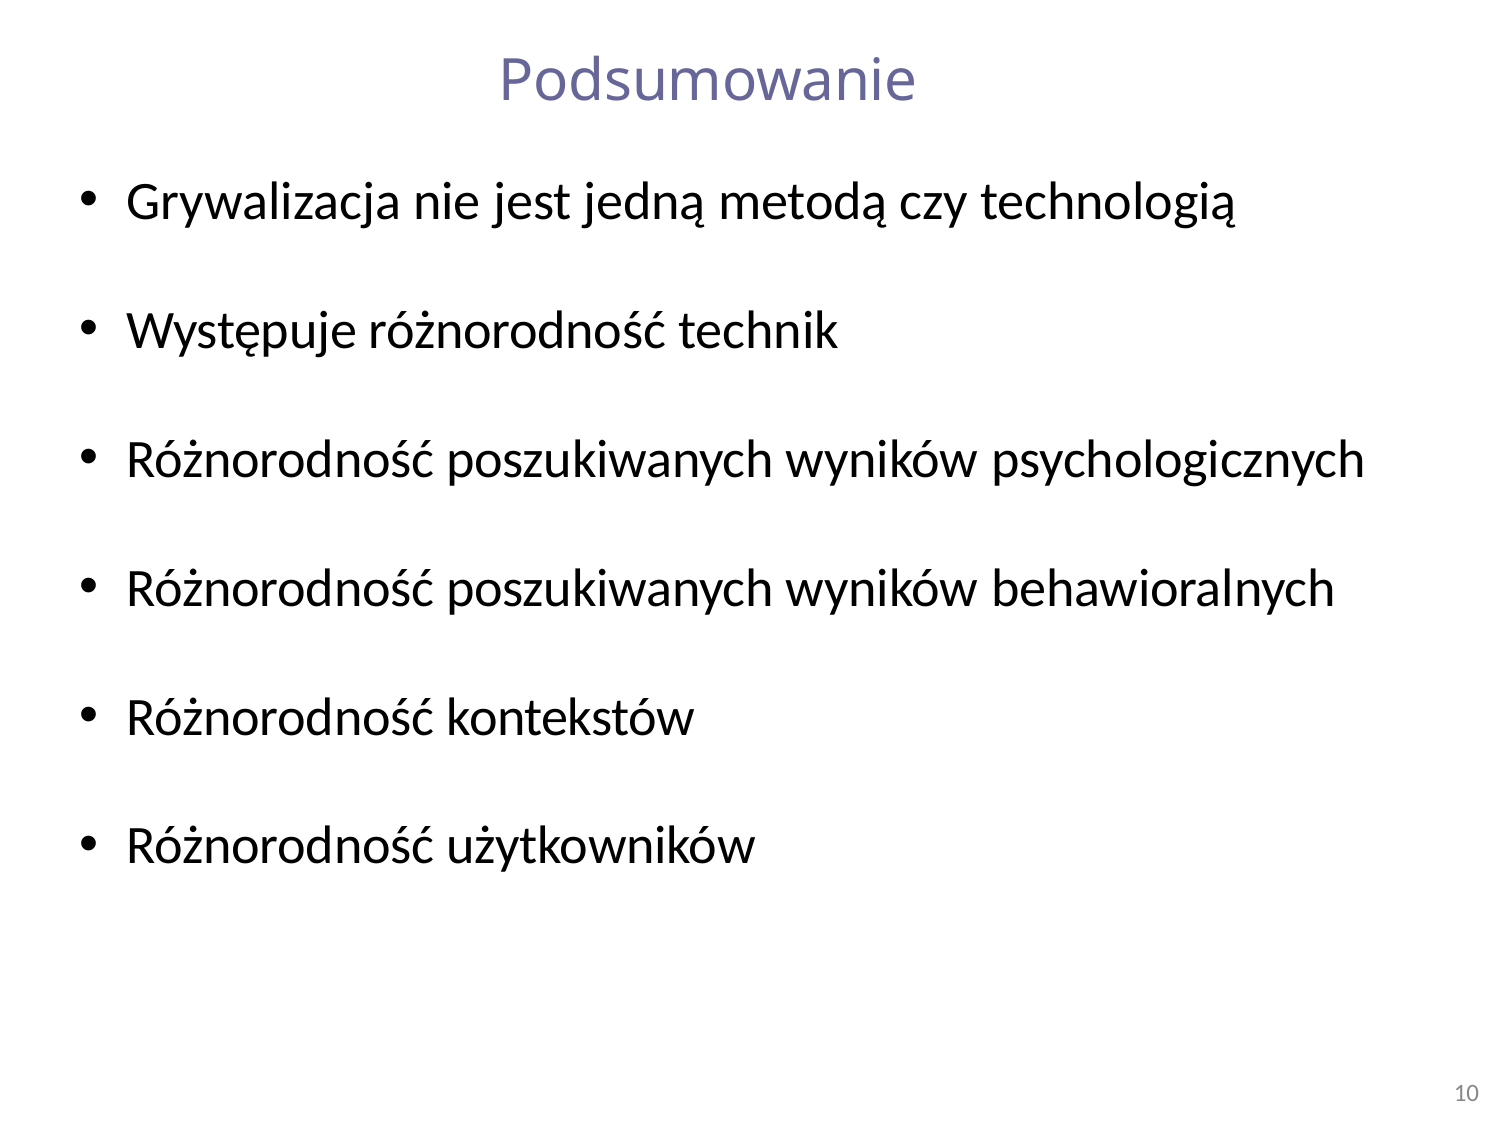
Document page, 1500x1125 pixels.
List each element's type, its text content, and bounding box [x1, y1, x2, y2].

text_box 10 [1451, 1081, 1482, 1107]
title Podsumowanie [496, 40, 983, 231]
text_box Grywalizacja nie jest jedną metodą czy technologią Występuje różnorodność technik Różnorodność poszukiwanych wyników psychologicznych Różnorodność poszukiwanych wyników behawioralnych Różnorodność kontekstów Różnorodność użytkowników [77, 162, 1381, 875]
